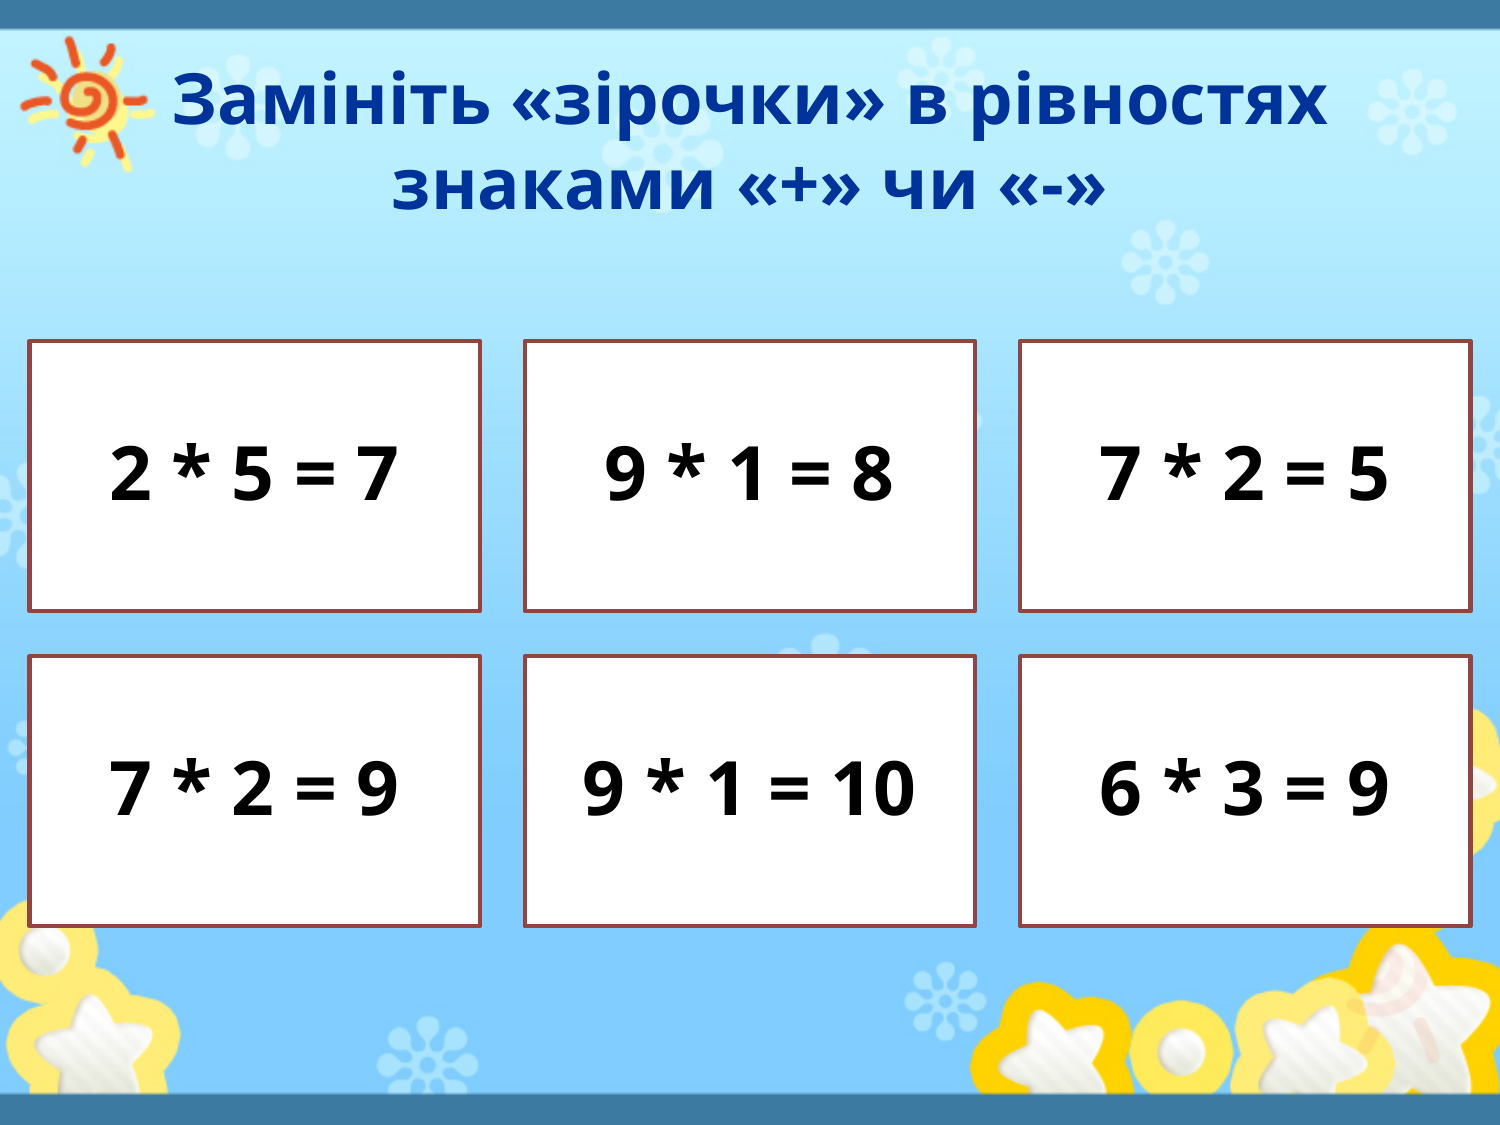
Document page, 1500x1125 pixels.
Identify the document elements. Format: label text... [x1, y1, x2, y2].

picture [0, 0, 1500, 1125]
title Замініть «зірочки» в рівностях знаками «+» чи «-» [75, 45, 1425, 233]
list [29, 262, 1471, 1006]
